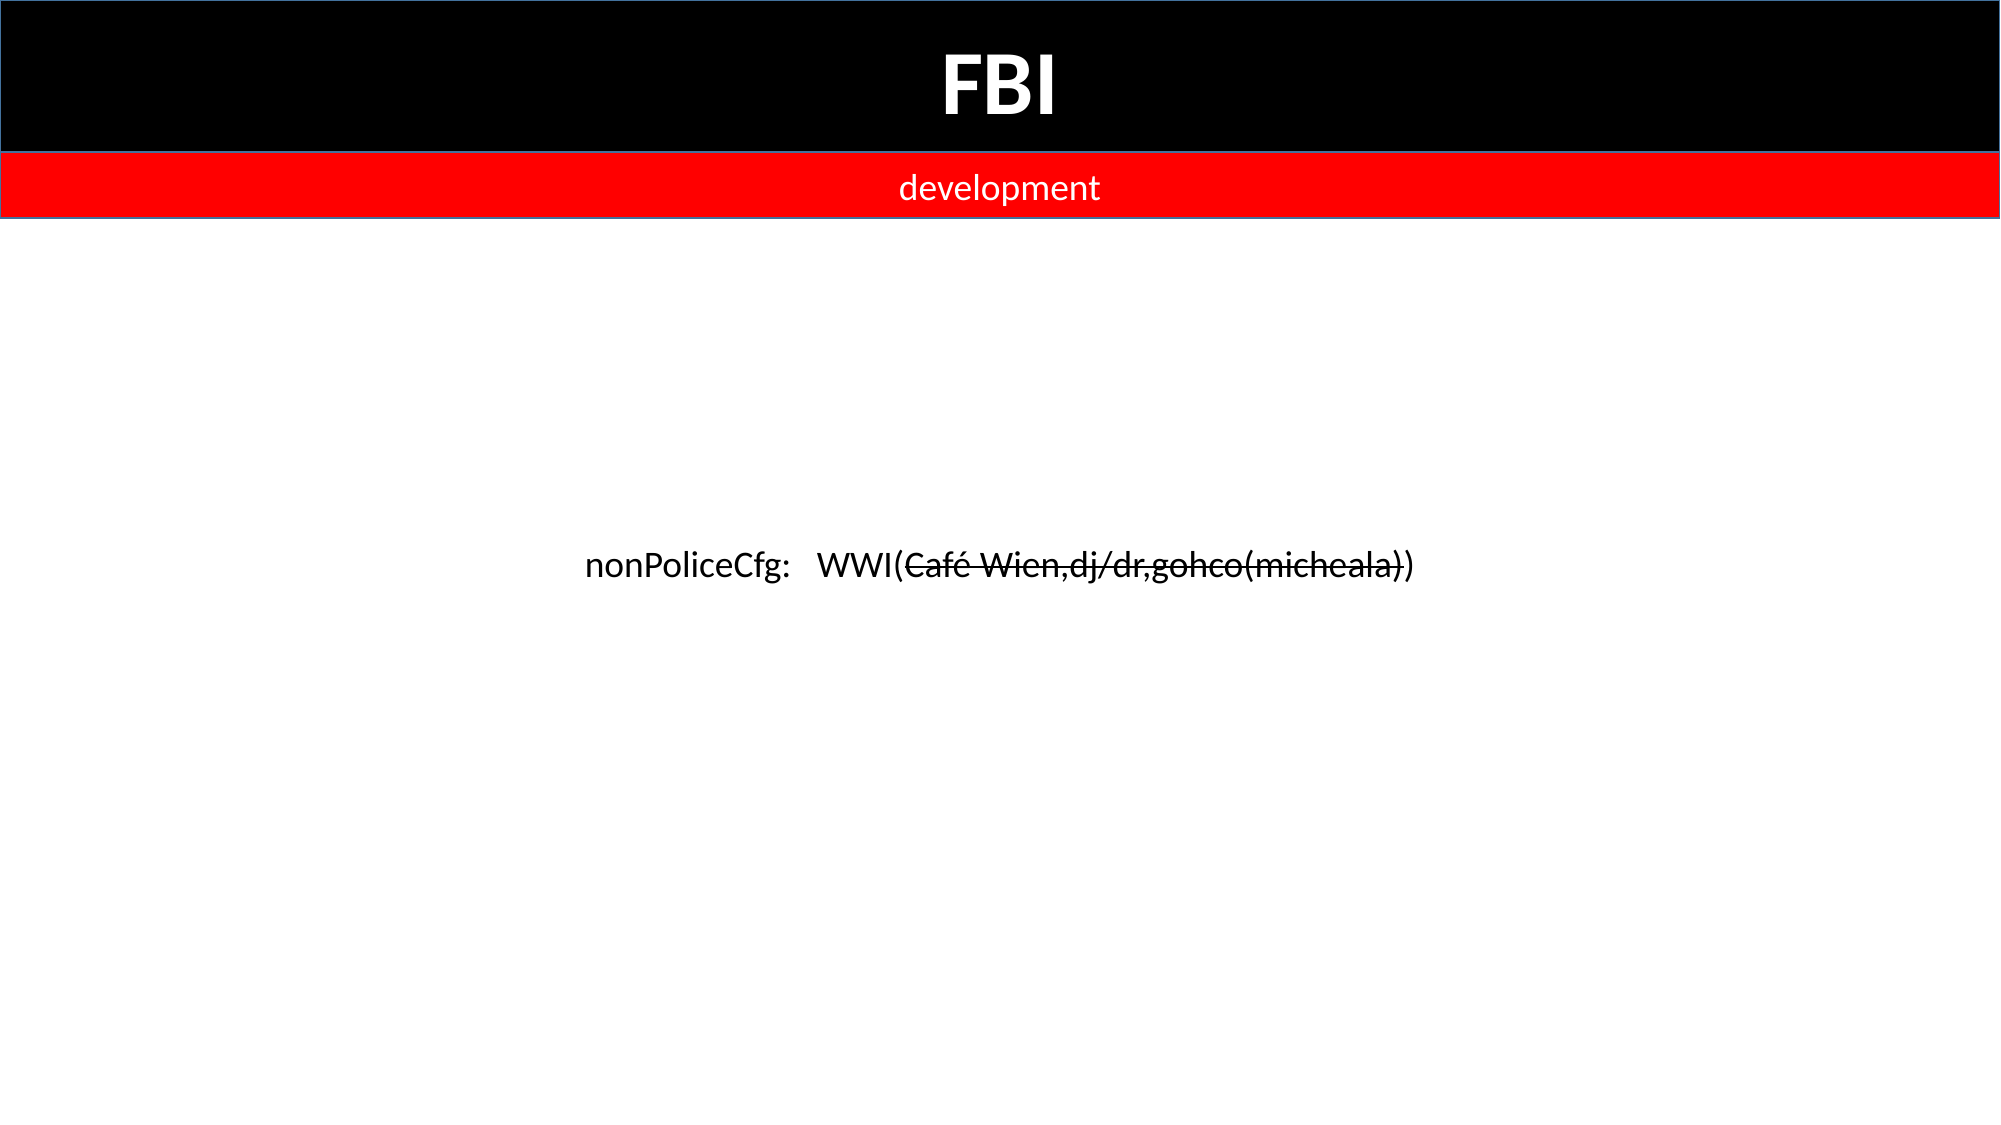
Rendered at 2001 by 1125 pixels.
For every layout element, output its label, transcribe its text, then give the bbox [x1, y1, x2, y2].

text_box development [0, 151, 2000, 219]
text_box nonPoliceCfg: WWI(Café Wien,dj/dr,gohco(micheala)) [570, 532, 1430, 592]
text_box FBI [0, 0, 2000, 151]
